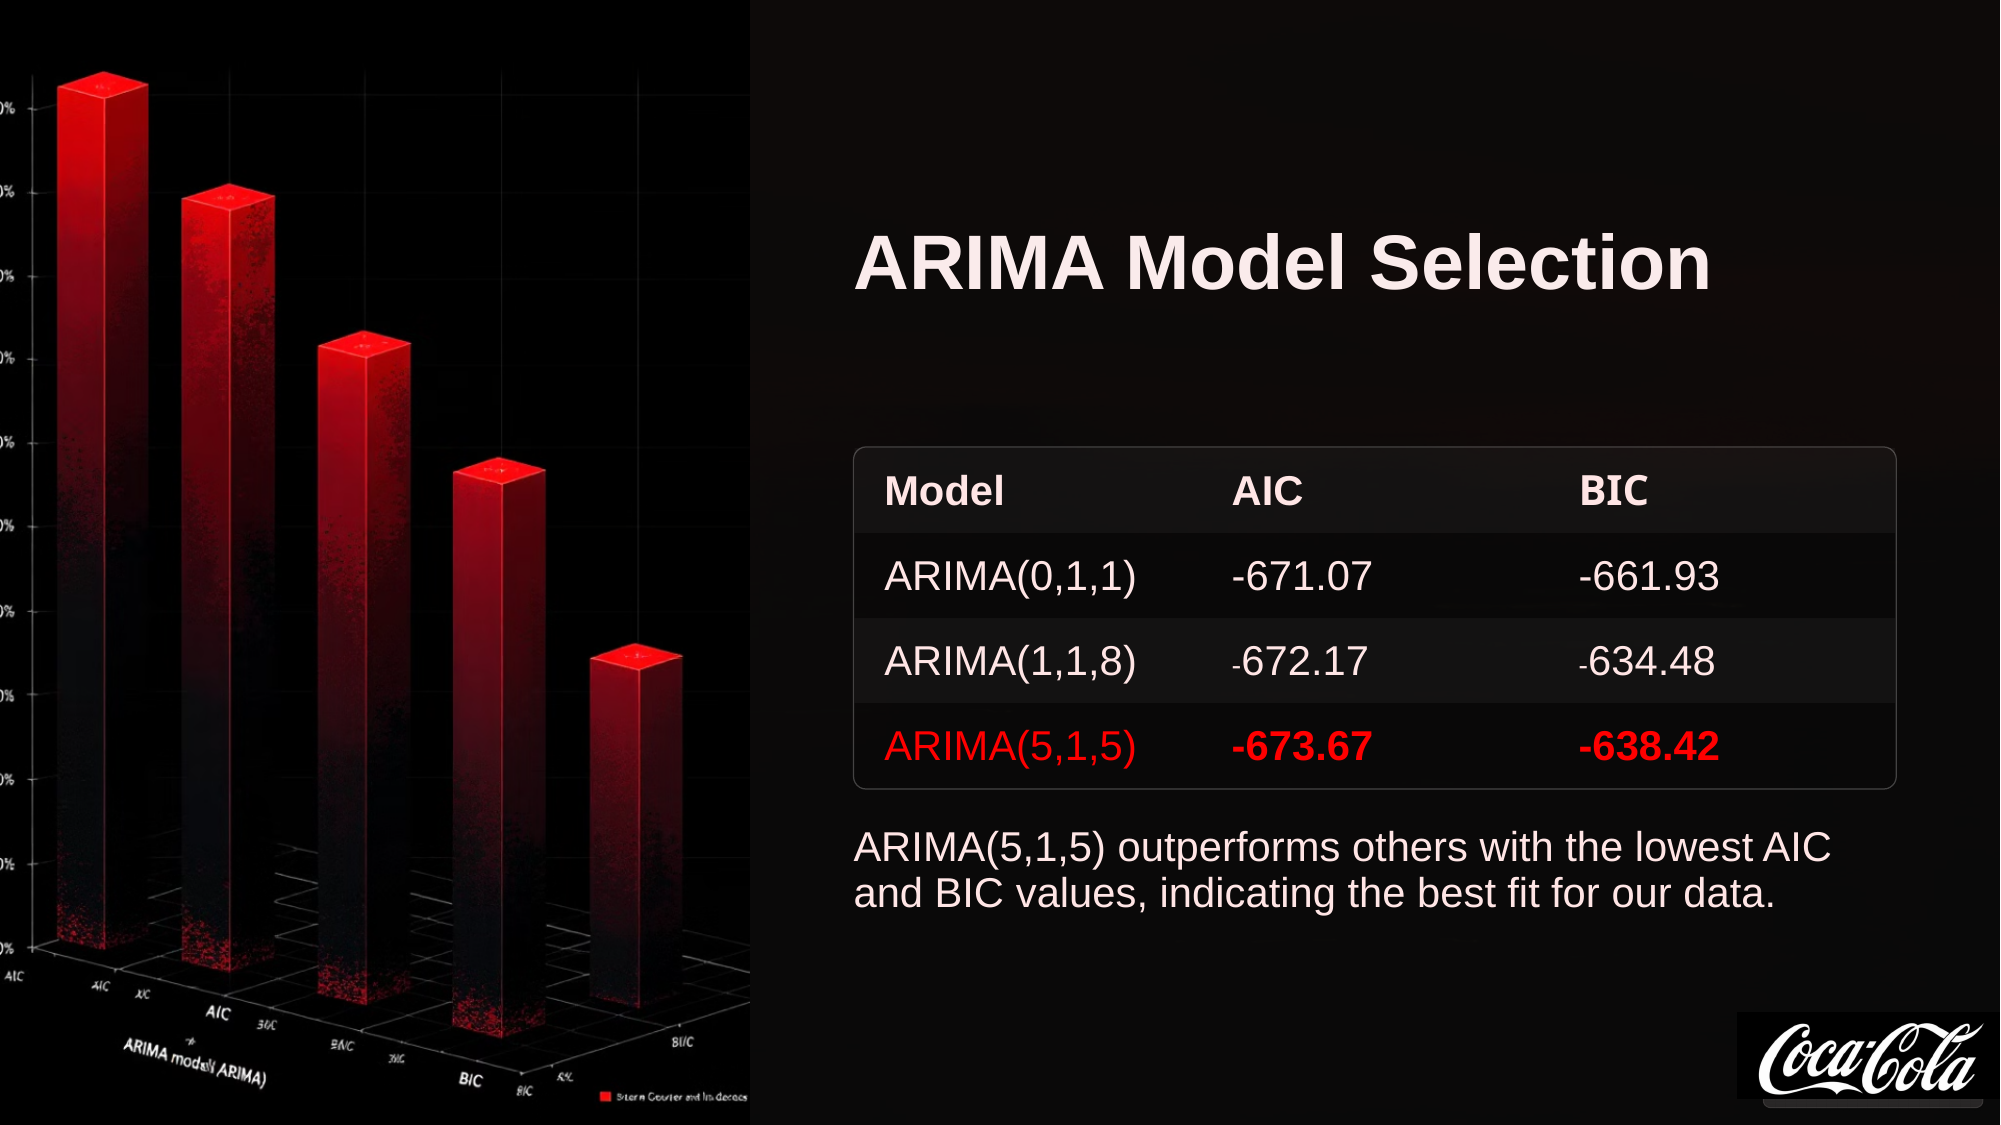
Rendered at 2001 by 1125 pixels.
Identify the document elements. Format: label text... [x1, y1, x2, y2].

text_box [854, 533, 1896, 618]
text_box -673.67 [1231, 721, 1519, 770]
text_box ARIMA(0,1,1) [884, 551, 1172, 600]
text_box ARIMA(5,1,5) outperforms others with the lowest AIC and BIC values, indicating the best fit for our data. [853, 822, 1897, 918]
text_box -671.07 [1231, 551, 1519, 600]
text_box -661.93 [1578, 551, 1866, 600]
text_box ARIMA(5,1,5) [884, 721, 1172, 770]
text_box Model [884, 466, 1172, 515]
text_box BIC [1578, 466, 1866, 515]
text_box ARIMA(1,1,8) [884, 636, 1172, 685]
text_box AIC [1231, 466, 1519, 515]
picture [0, 0, 750, 1125]
text_box [854, 618, 1896, 703]
text_box -672.17 [1231, 636, 1519, 685]
picture [1737, 1012, 2000, 1116]
text_box ARIMA Model Selection [853, 207, 1897, 403]
text_box [854, 448, 1896, 533]
text_box -638.42 [1578, 721, 1866, 770]
text_box -634.48 [1578, 636, 1866, 685]
text_box [854, 703, 1896, 788]
